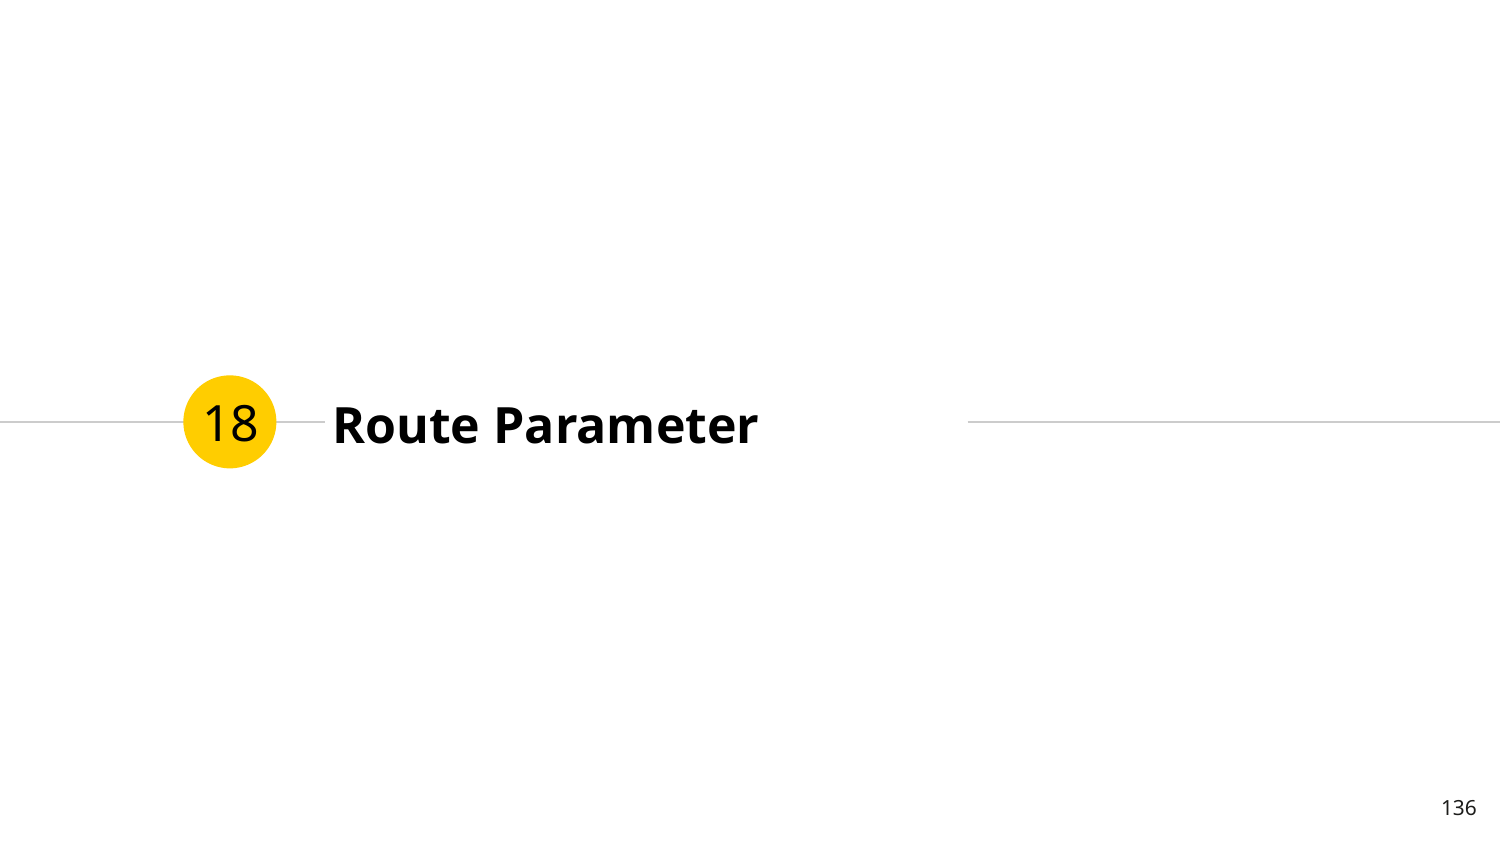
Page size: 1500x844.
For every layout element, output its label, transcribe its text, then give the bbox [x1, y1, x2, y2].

title Route Parameter [317, 277, 1310, 469]
slide_number 136 [1401, 779, 1492, 844]
text_box 18 [186, 375, 276, 468]
